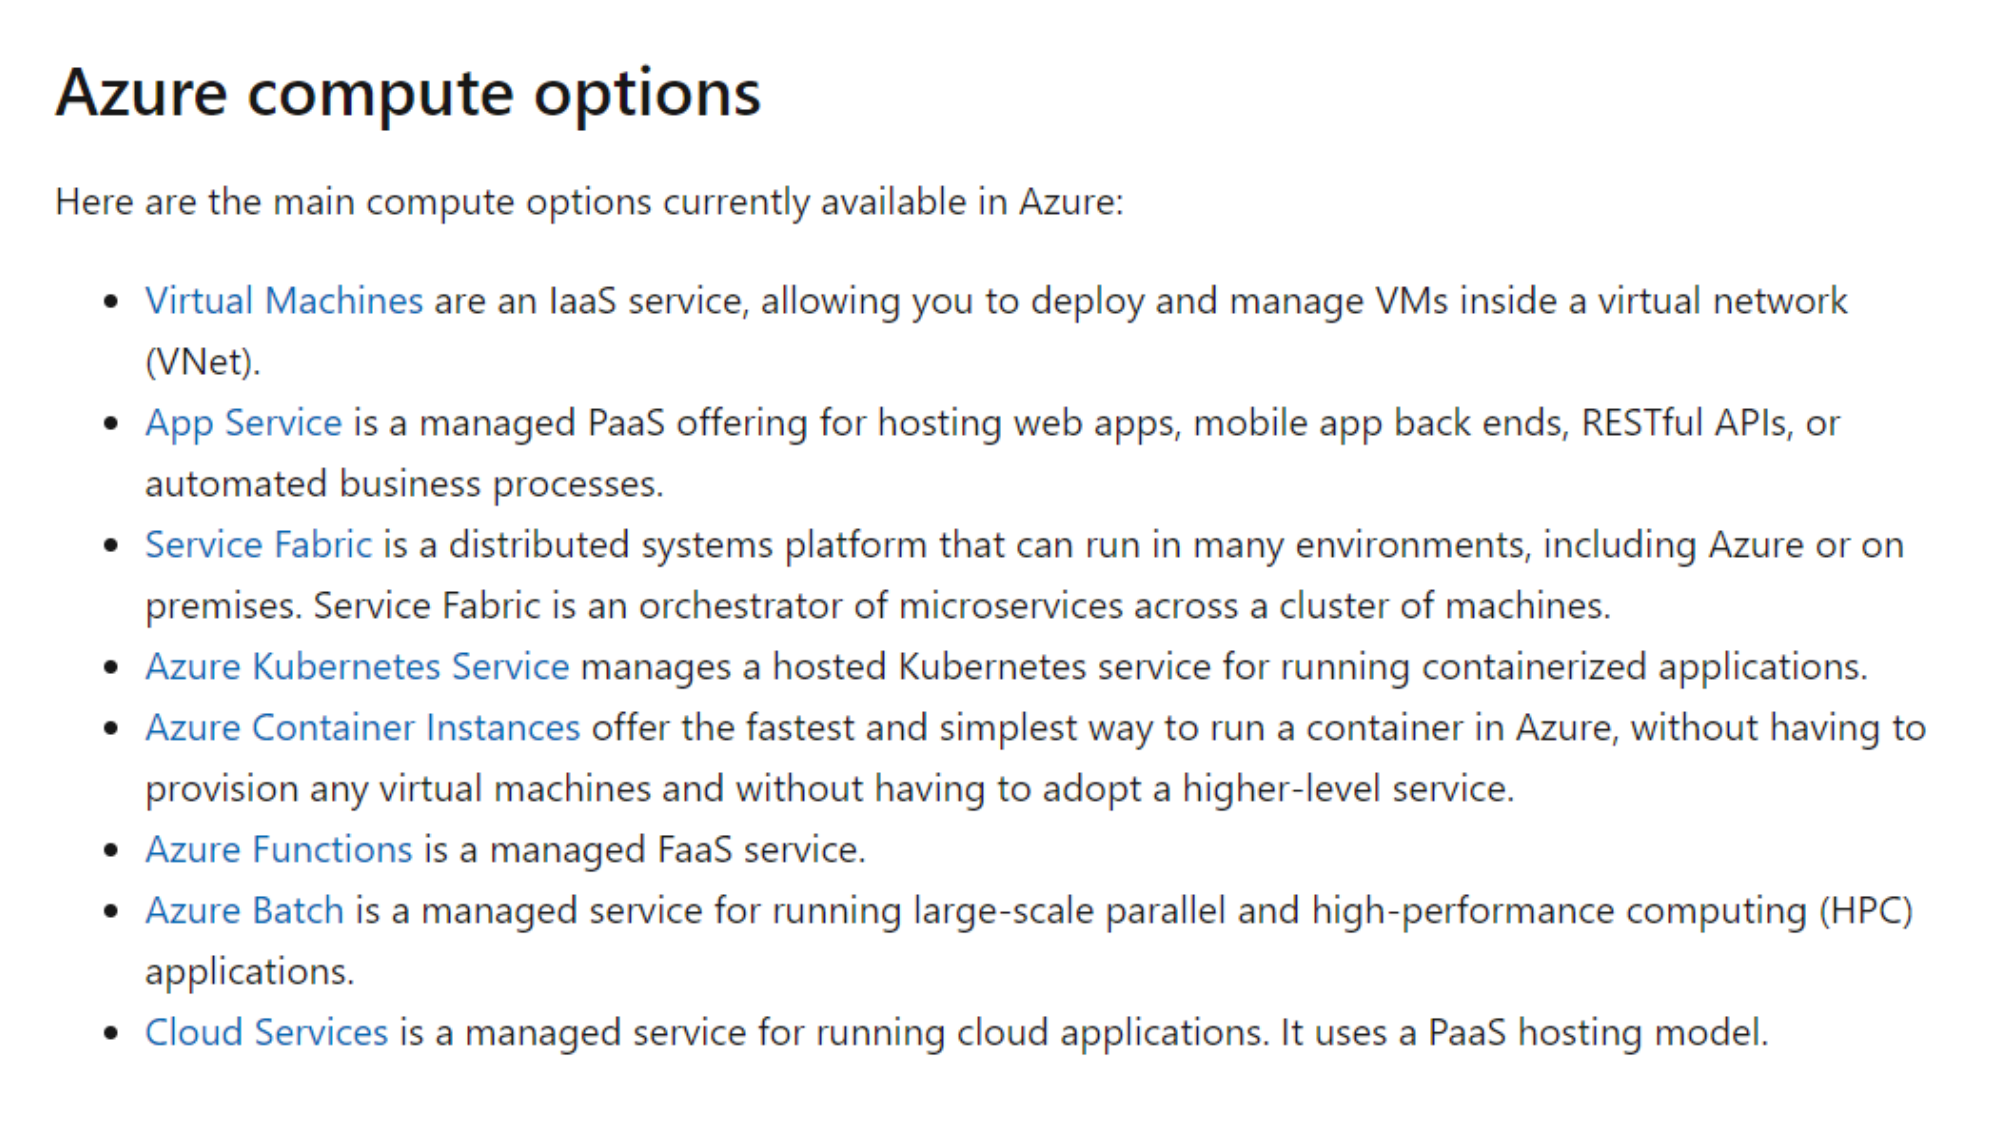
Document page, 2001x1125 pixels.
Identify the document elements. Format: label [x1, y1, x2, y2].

list [36, 49, 1964, 1076]
